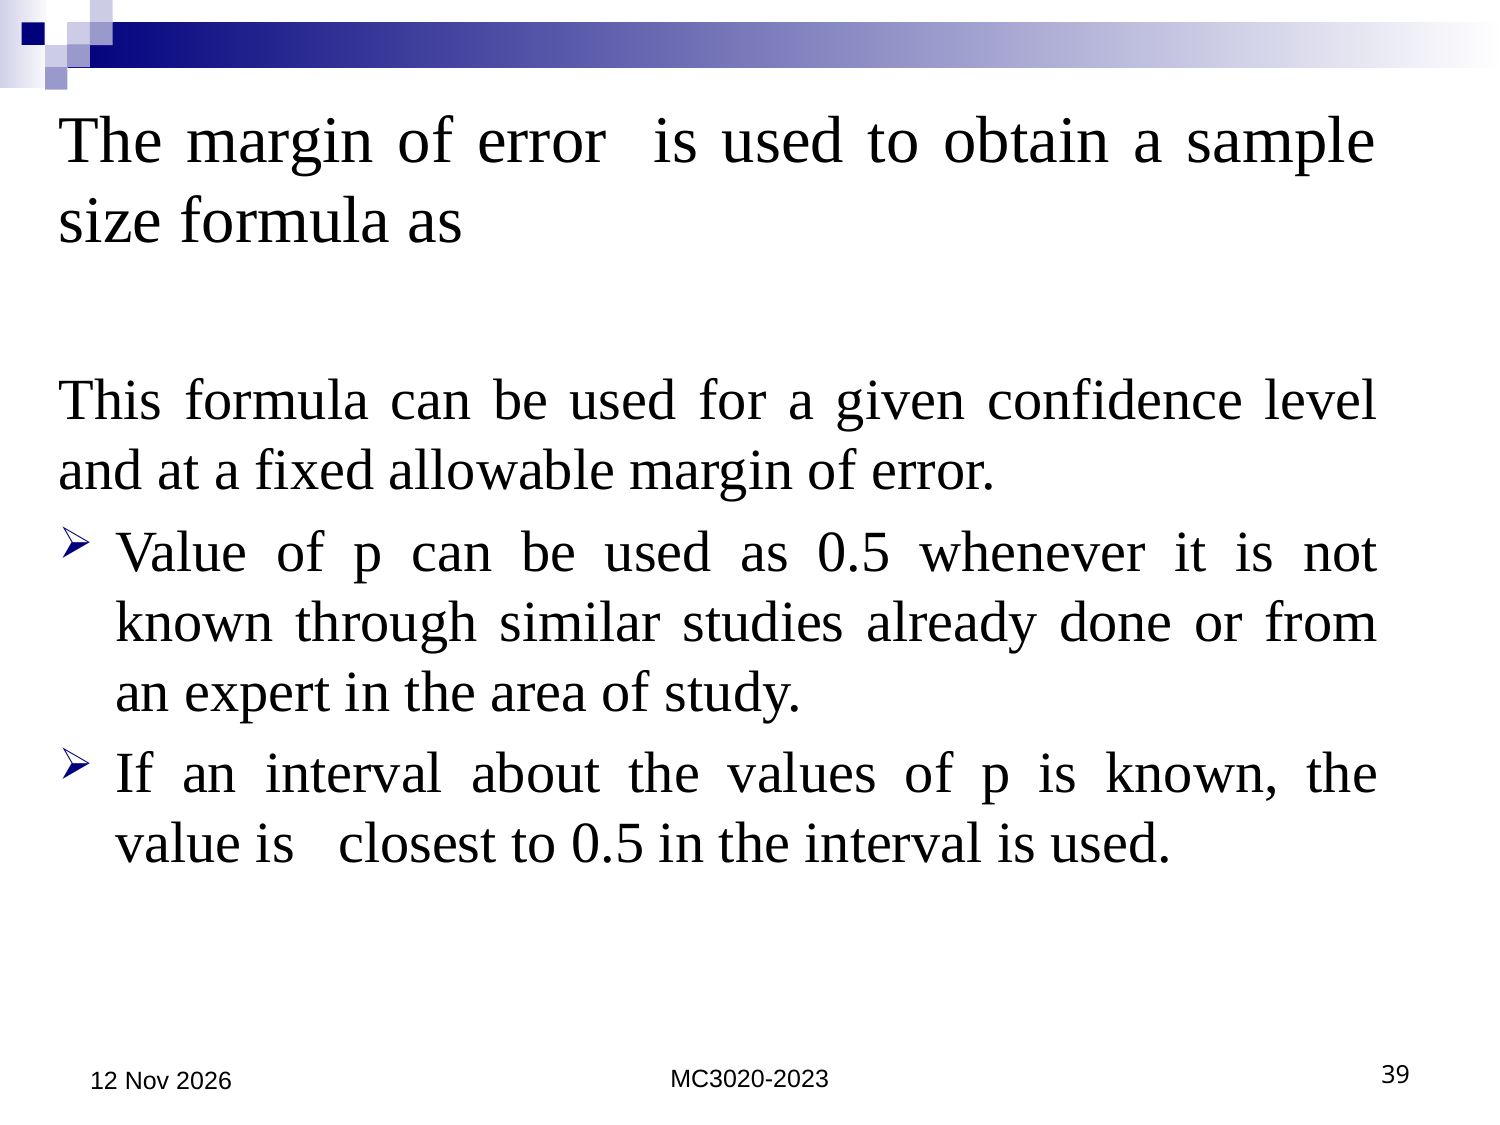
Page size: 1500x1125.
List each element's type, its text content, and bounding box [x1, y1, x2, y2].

footer MC3020-2023 [512, 1025, 988, 1100]
slide_number 39 [1074, 1025, 1425, 1100]
slide_number 30-May-23 [75, 1024, 425, 1103]
